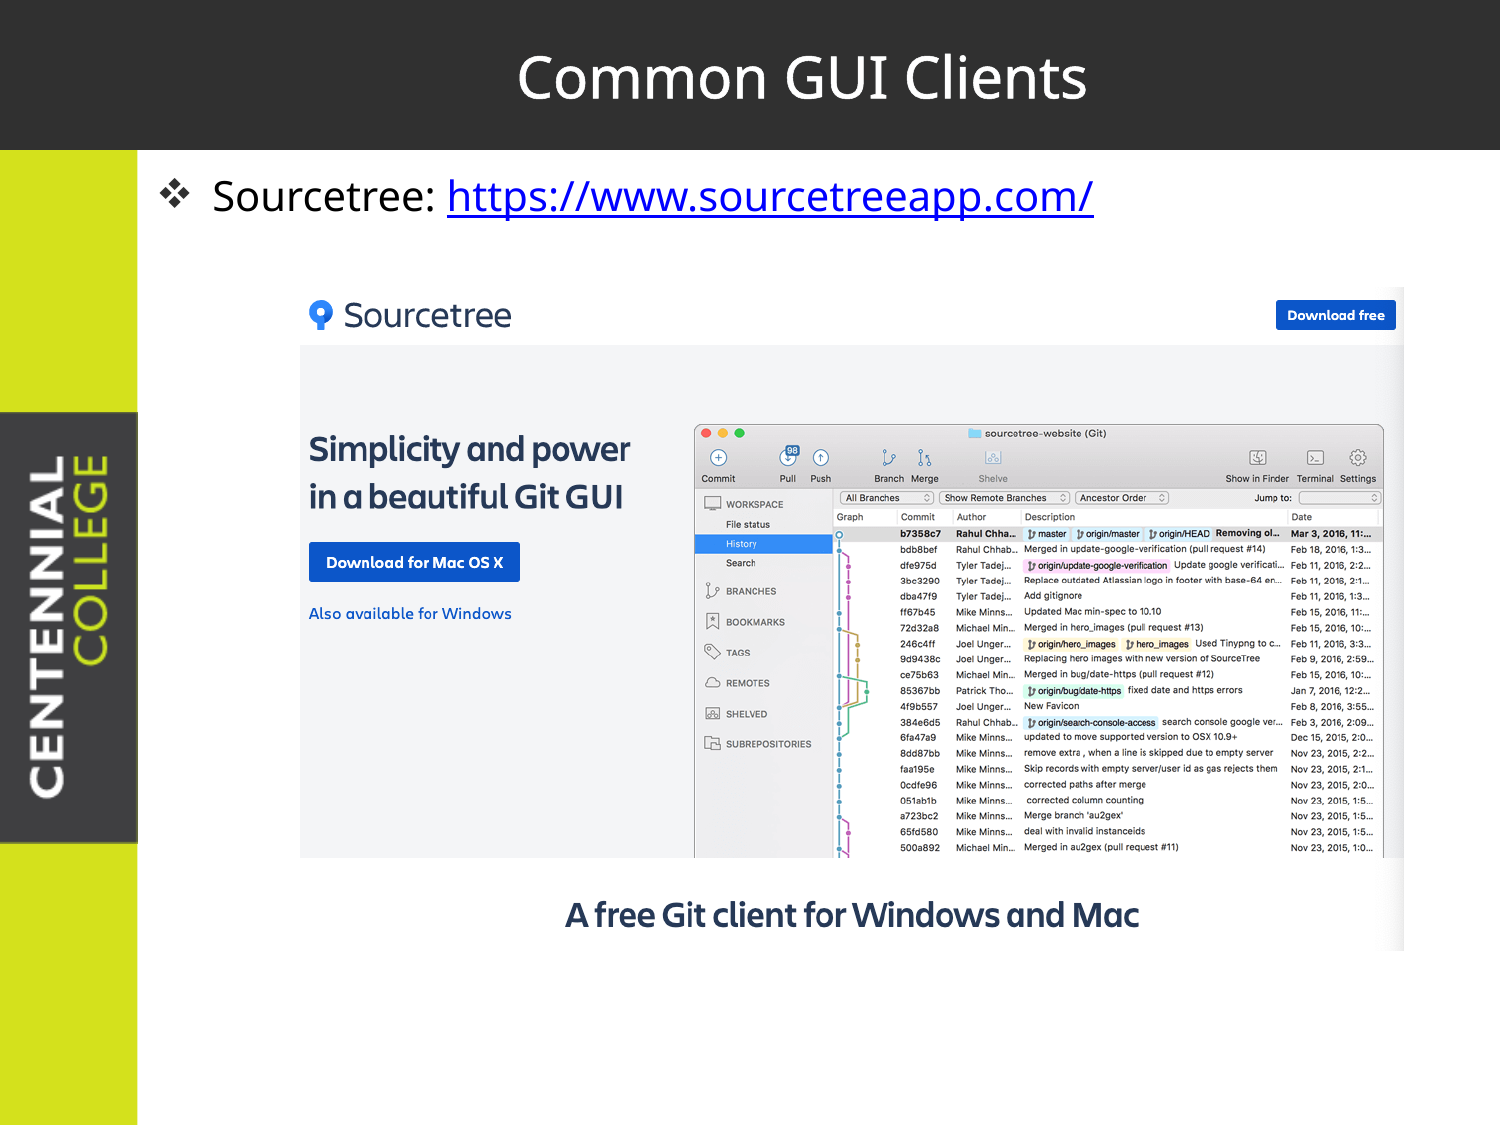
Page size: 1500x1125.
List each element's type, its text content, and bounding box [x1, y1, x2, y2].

list Sourcetree: https://www.sourcetreeapp.com/ [141, 162, 1467, 1088]
picture [0, 412, 138, 844]
title Common GUI Clients [137, 0, 1467, 150]
picture [299, 287, 1405, 951]
